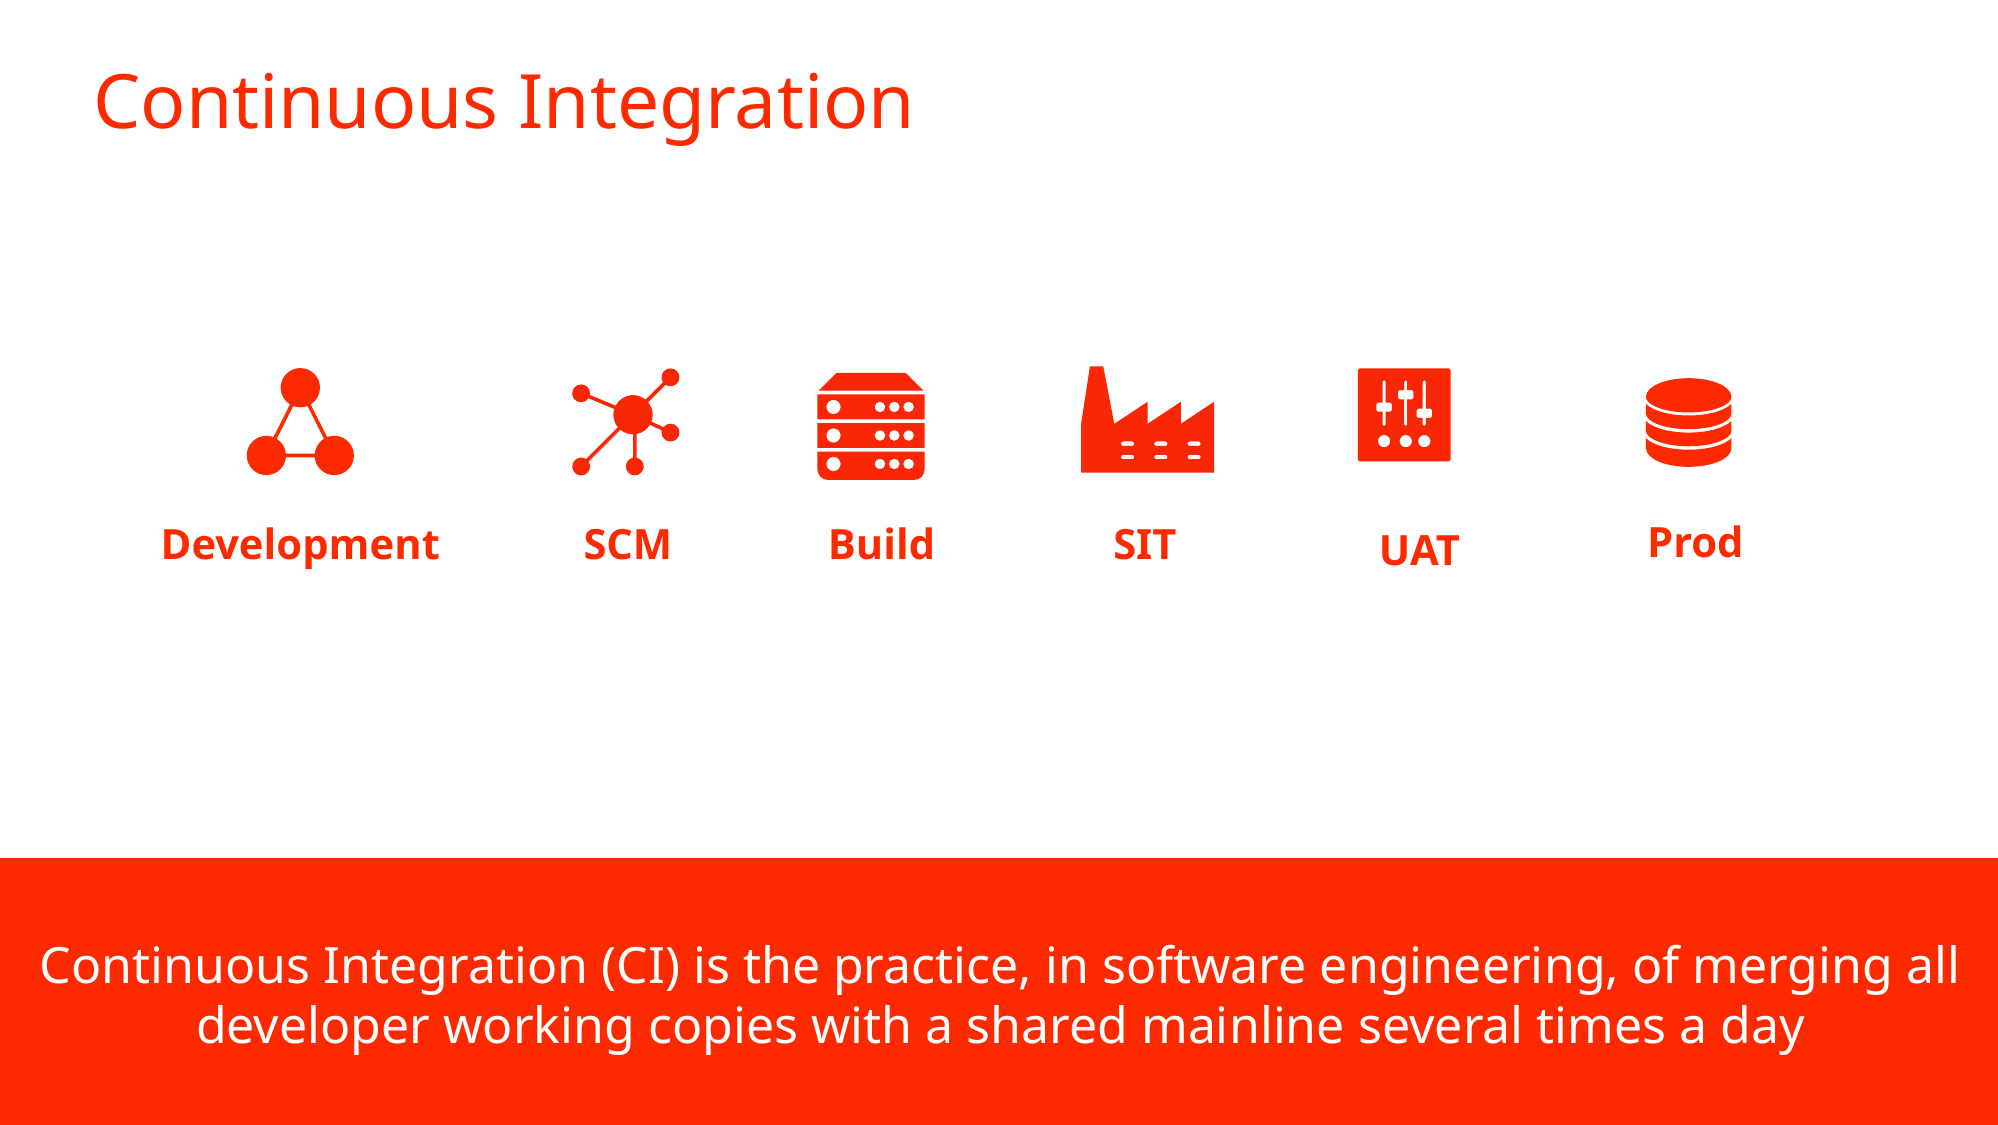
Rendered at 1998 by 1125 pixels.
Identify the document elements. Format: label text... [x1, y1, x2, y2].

text_box Continuous Integration (CI) is the practice, in software engineering, of merging all developer working copies with a shared mainline several times a day [0, 858, 1998, 1125]
text_box [246, 368, 354, 476]
text_box [1357, 368, 1451, 462]
text_box Build [661, 509, 924, 584]
text_box UAT [1199, 516, 1640, 590]
text_box Prod [1474, 508, 1916, 582]
text_box SCM [407, 509, 661, 584]
text_box [572, 368, 680, 476]
text_box Development [79, 509, 407, 584]
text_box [817, 372, 925, 481]
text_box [1645, 377, 1732, 468]
title Continuous Integration [78, 43, 1783, 154]
text_box SIT [924, 509, 1366, 584]
text_box [1081, 366, 1215, 473]
